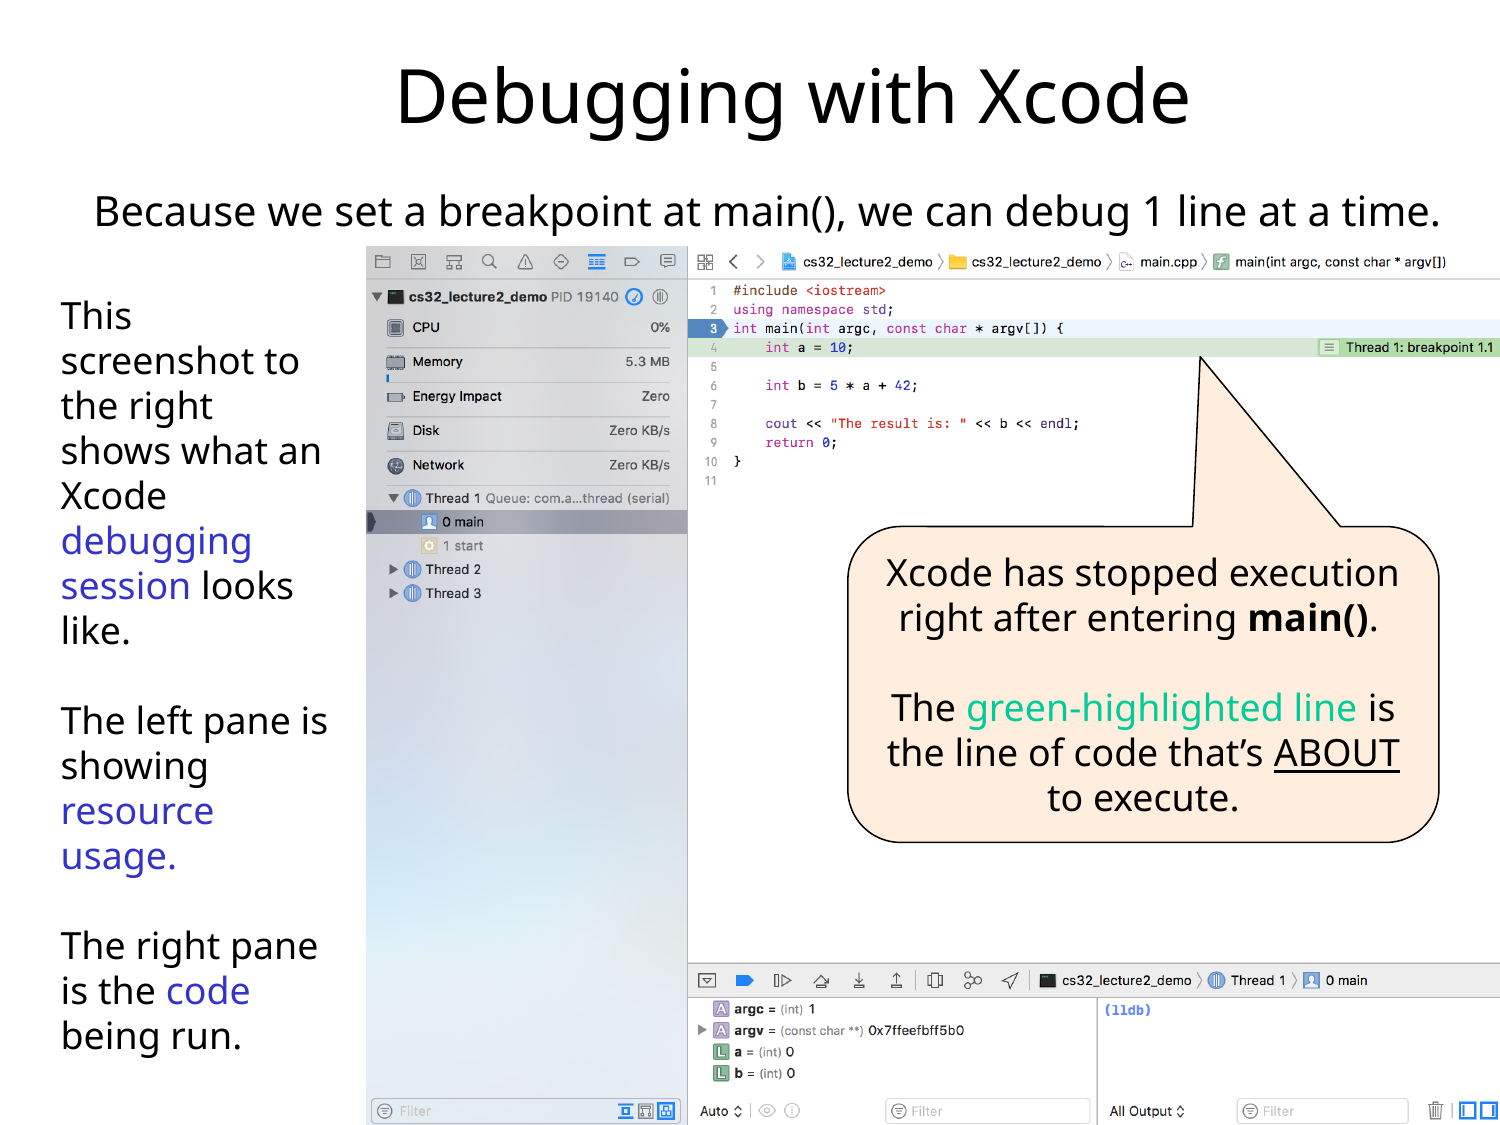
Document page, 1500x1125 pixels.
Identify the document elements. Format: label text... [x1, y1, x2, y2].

text_box Debugging with Xcode [155, 0, 1431, 177]
text_box Because we set a breakpoint at main(), we can debug 1 line at a time. [77, 177, 1458, 243]
text_box This screenshot to the right shows what an Xcode debugging session looks like. The left pane is showing resource usage. The right pane is the code being run. [45, 284, 346, 1065]
picture [366, 246, 1500, 1125]
